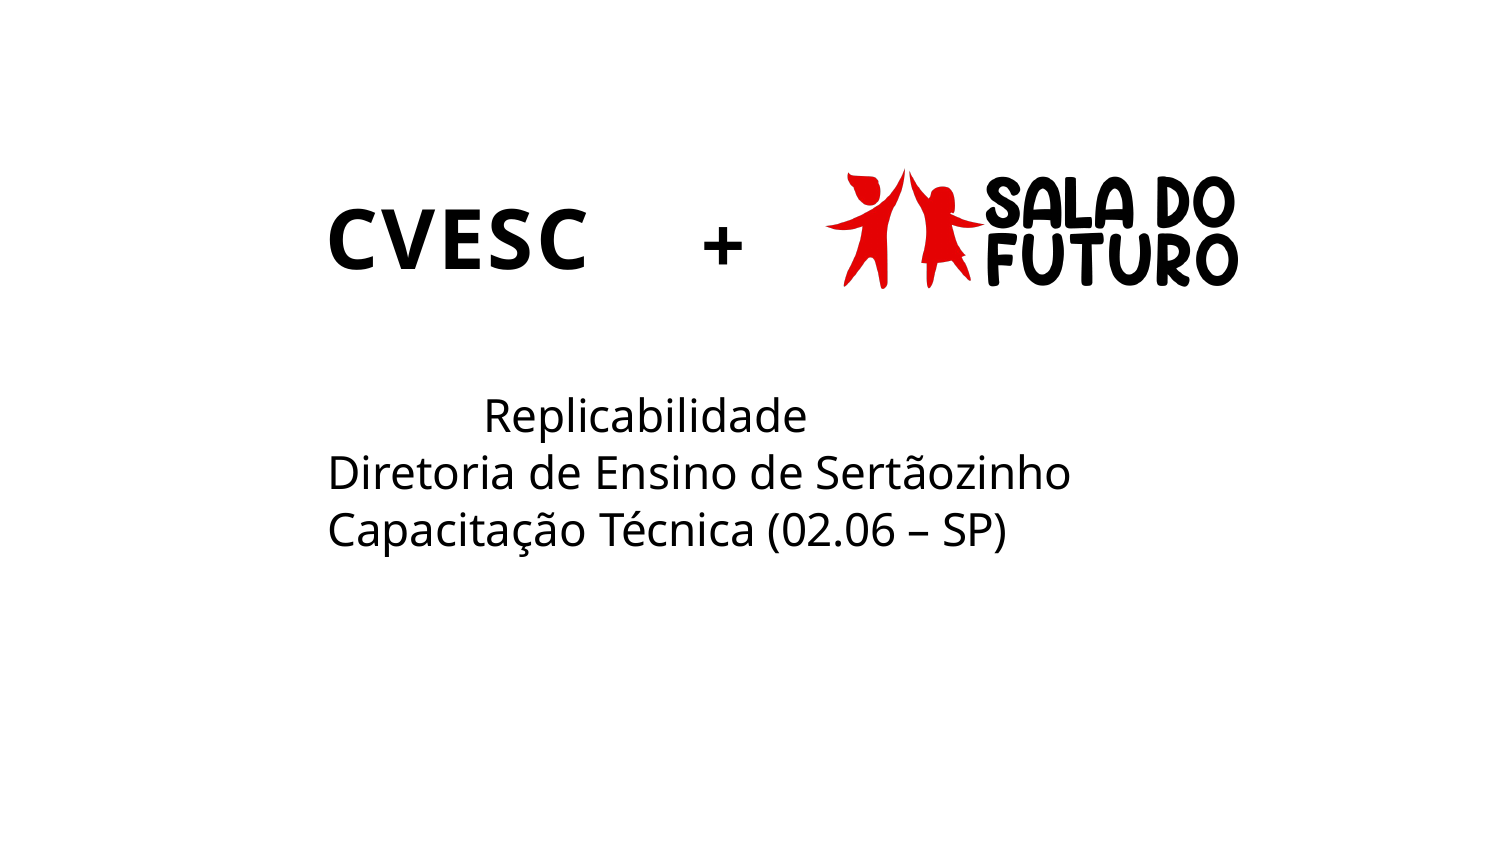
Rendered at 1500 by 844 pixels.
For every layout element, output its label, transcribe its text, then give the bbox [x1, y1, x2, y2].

text_box + [699, 194, 750, 290]
text_box CVESC [323, 184, 618, 287]
picture [824, 168, 1238, 289]
subtitle Replicabilidade Diretoria de Ensino de Sertãozinho Capacitação Técnica (02.06 – SP) [324, 384, 1175, 844]
